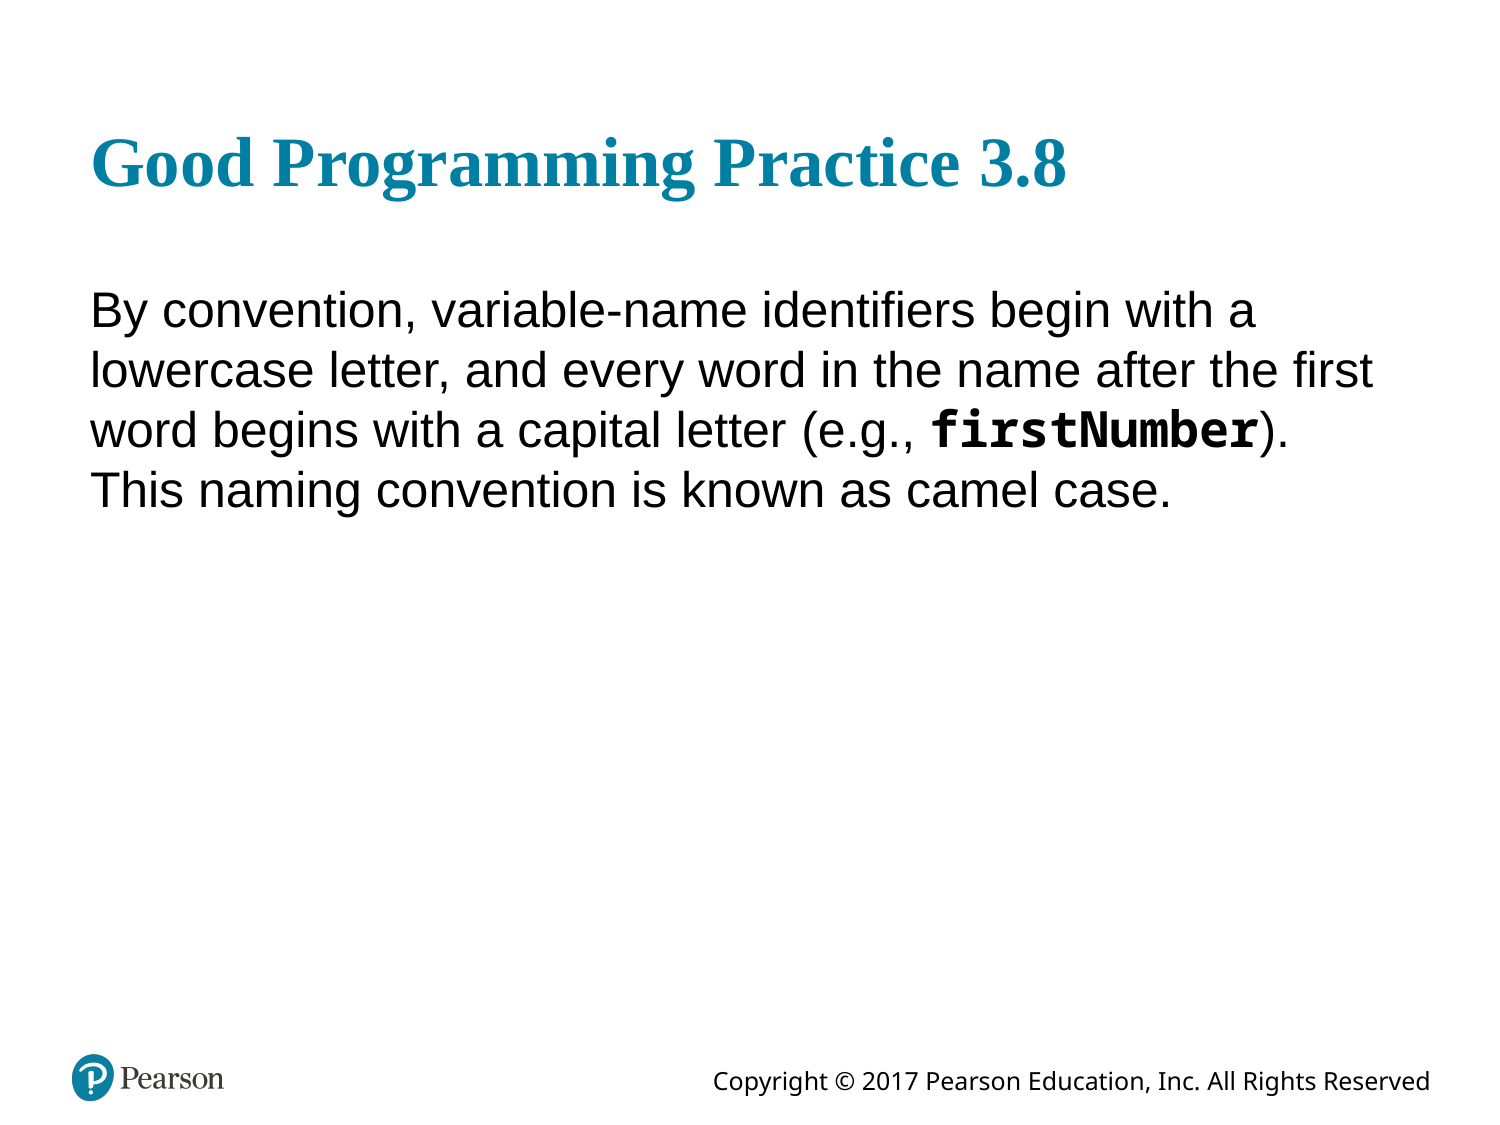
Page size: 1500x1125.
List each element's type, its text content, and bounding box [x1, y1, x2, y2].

picture [72, 1054, 88, 1070]
title Good Programming Practice 3.8 [75, 35, 1425, 216]
picture [98, 1054, 224, 1101]
picture [80, 1063, 106, 1088]
list By convention, variable-name identifiers begin with a lowercase letter, and every word in the name after the first word begins with a capital letter (e.g., firstNumber). This naming convention is known as camel case. [75, 262, 1425, 1005]
picture [72, 1087, 83, 1101]
